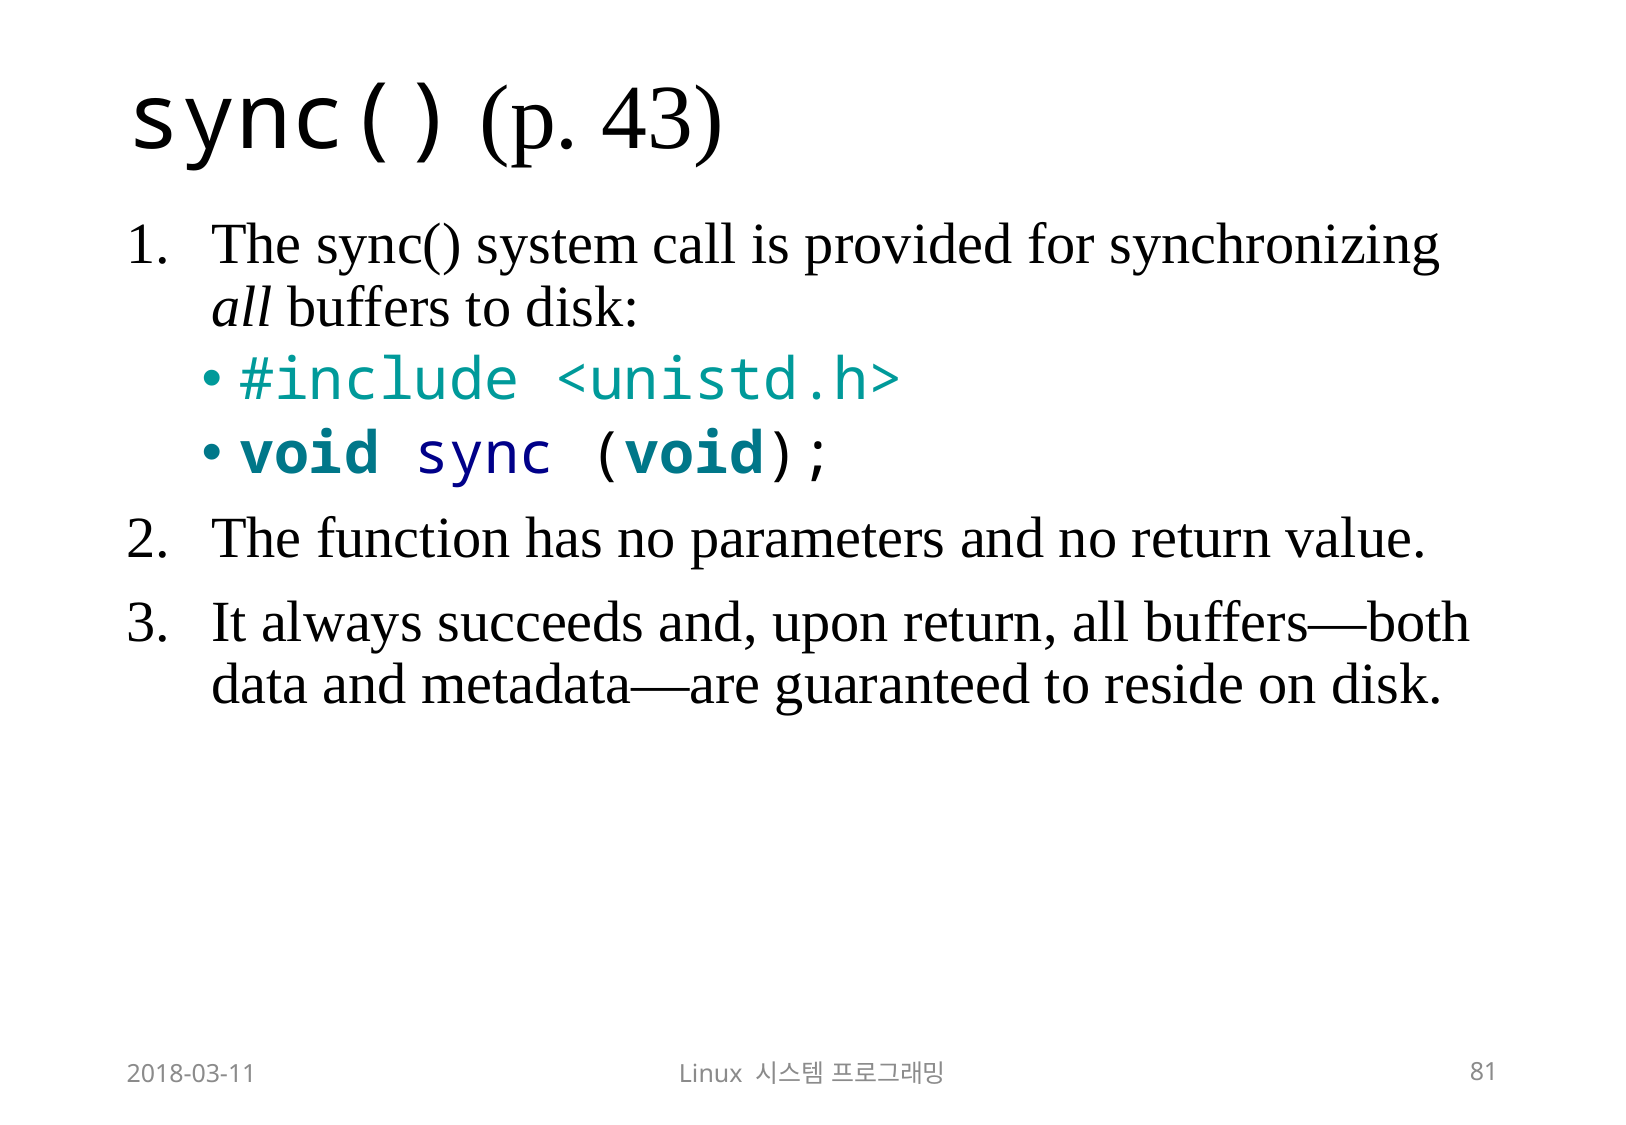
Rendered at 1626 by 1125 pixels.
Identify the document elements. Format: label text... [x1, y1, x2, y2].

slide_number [111, 1042, 478, 1103]
slide_number 81 [1147, 1042, 1514, 1103]
footer Linux 시스템 프로그래밍 [538, 1042, 1087, 1103]
title sync() (p. 43) [111, 59, 1514, 179]
list The sync() system call is provided for synchronizing all buffers to disk: #include <unistd.h> void sync (void); The function has no parameters and no return value. It always succeeds and, upon return, all buffers—both data and metadata—are guaranteed to reside on disk. [111, 205, 1514, 1014]
